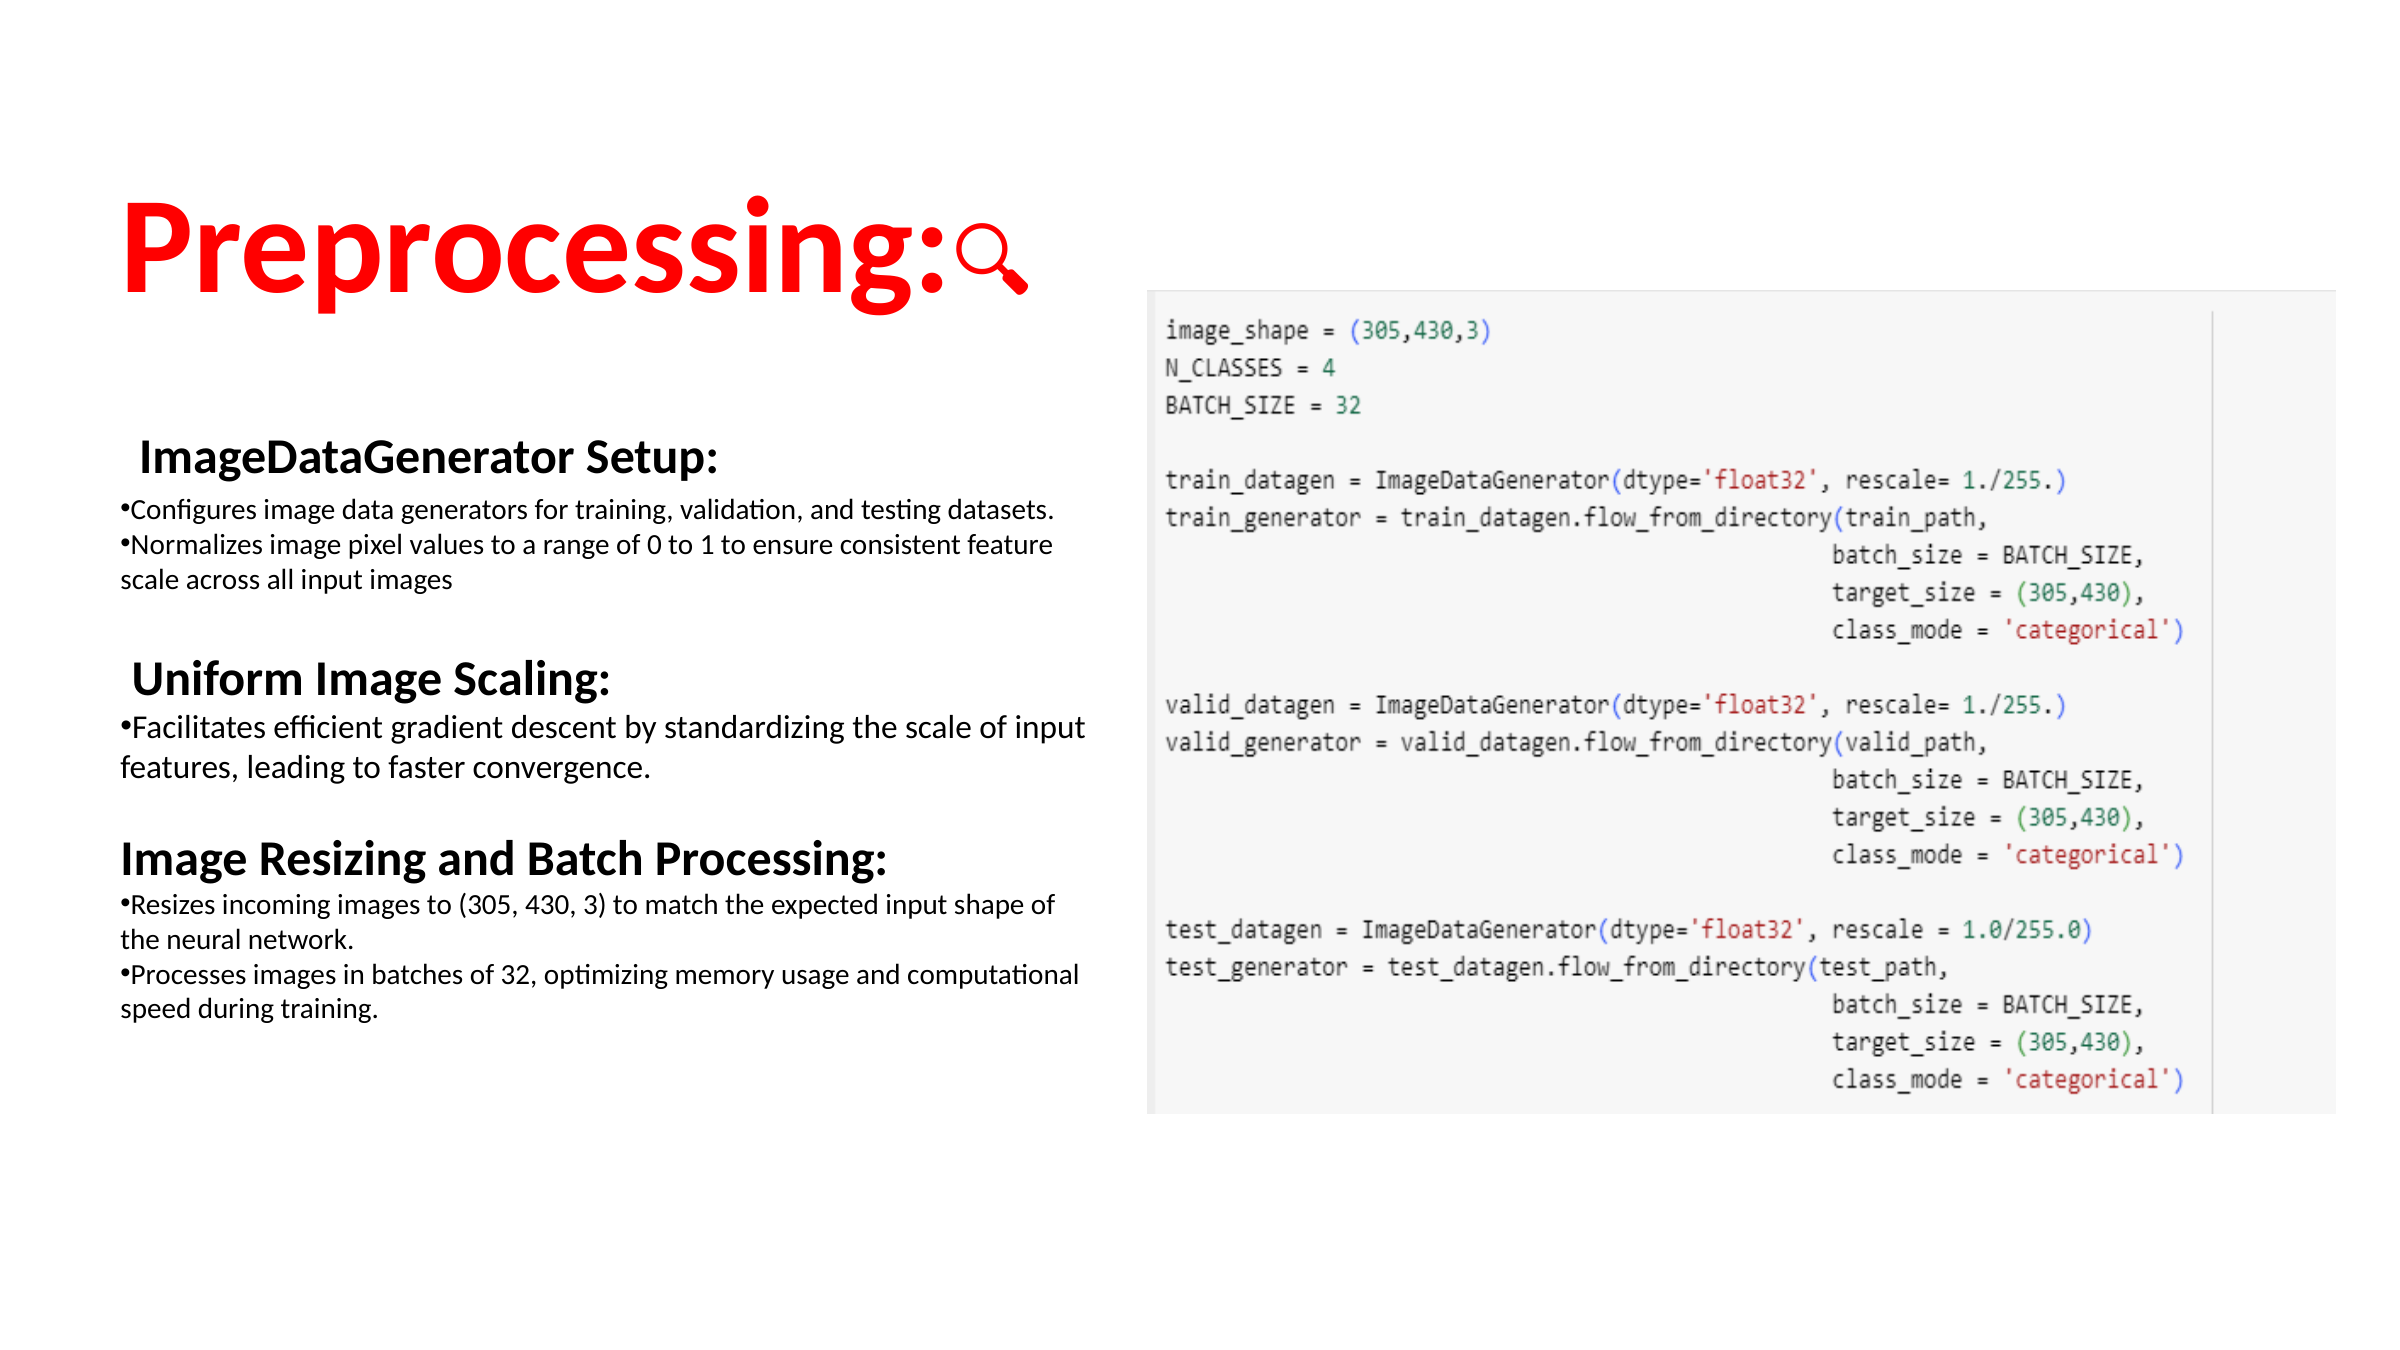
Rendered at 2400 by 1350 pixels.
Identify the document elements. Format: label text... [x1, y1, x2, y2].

picture [1146, 289, 2336, 1114]
text_box Preprocessing:🔍 ImageDataGenerator Setup: Configures image data generators for training, validation, and testing datasets. Normalizes image pixel values to a range of 0 to 1 to ensure consistent feature scale across all input images Uniform Image Scaling: Facilitates efficient gradient descent by standardizing the scale of input features, leading to faster convergence. Image Resizing and Batch Processing: Resizes incoming images to (305, 430, 3) to match the expected input shape of the neural network. Processes images in batches of 32, optimizing memory usage and computational speed during training. [105, 147, 1107, 1033]
